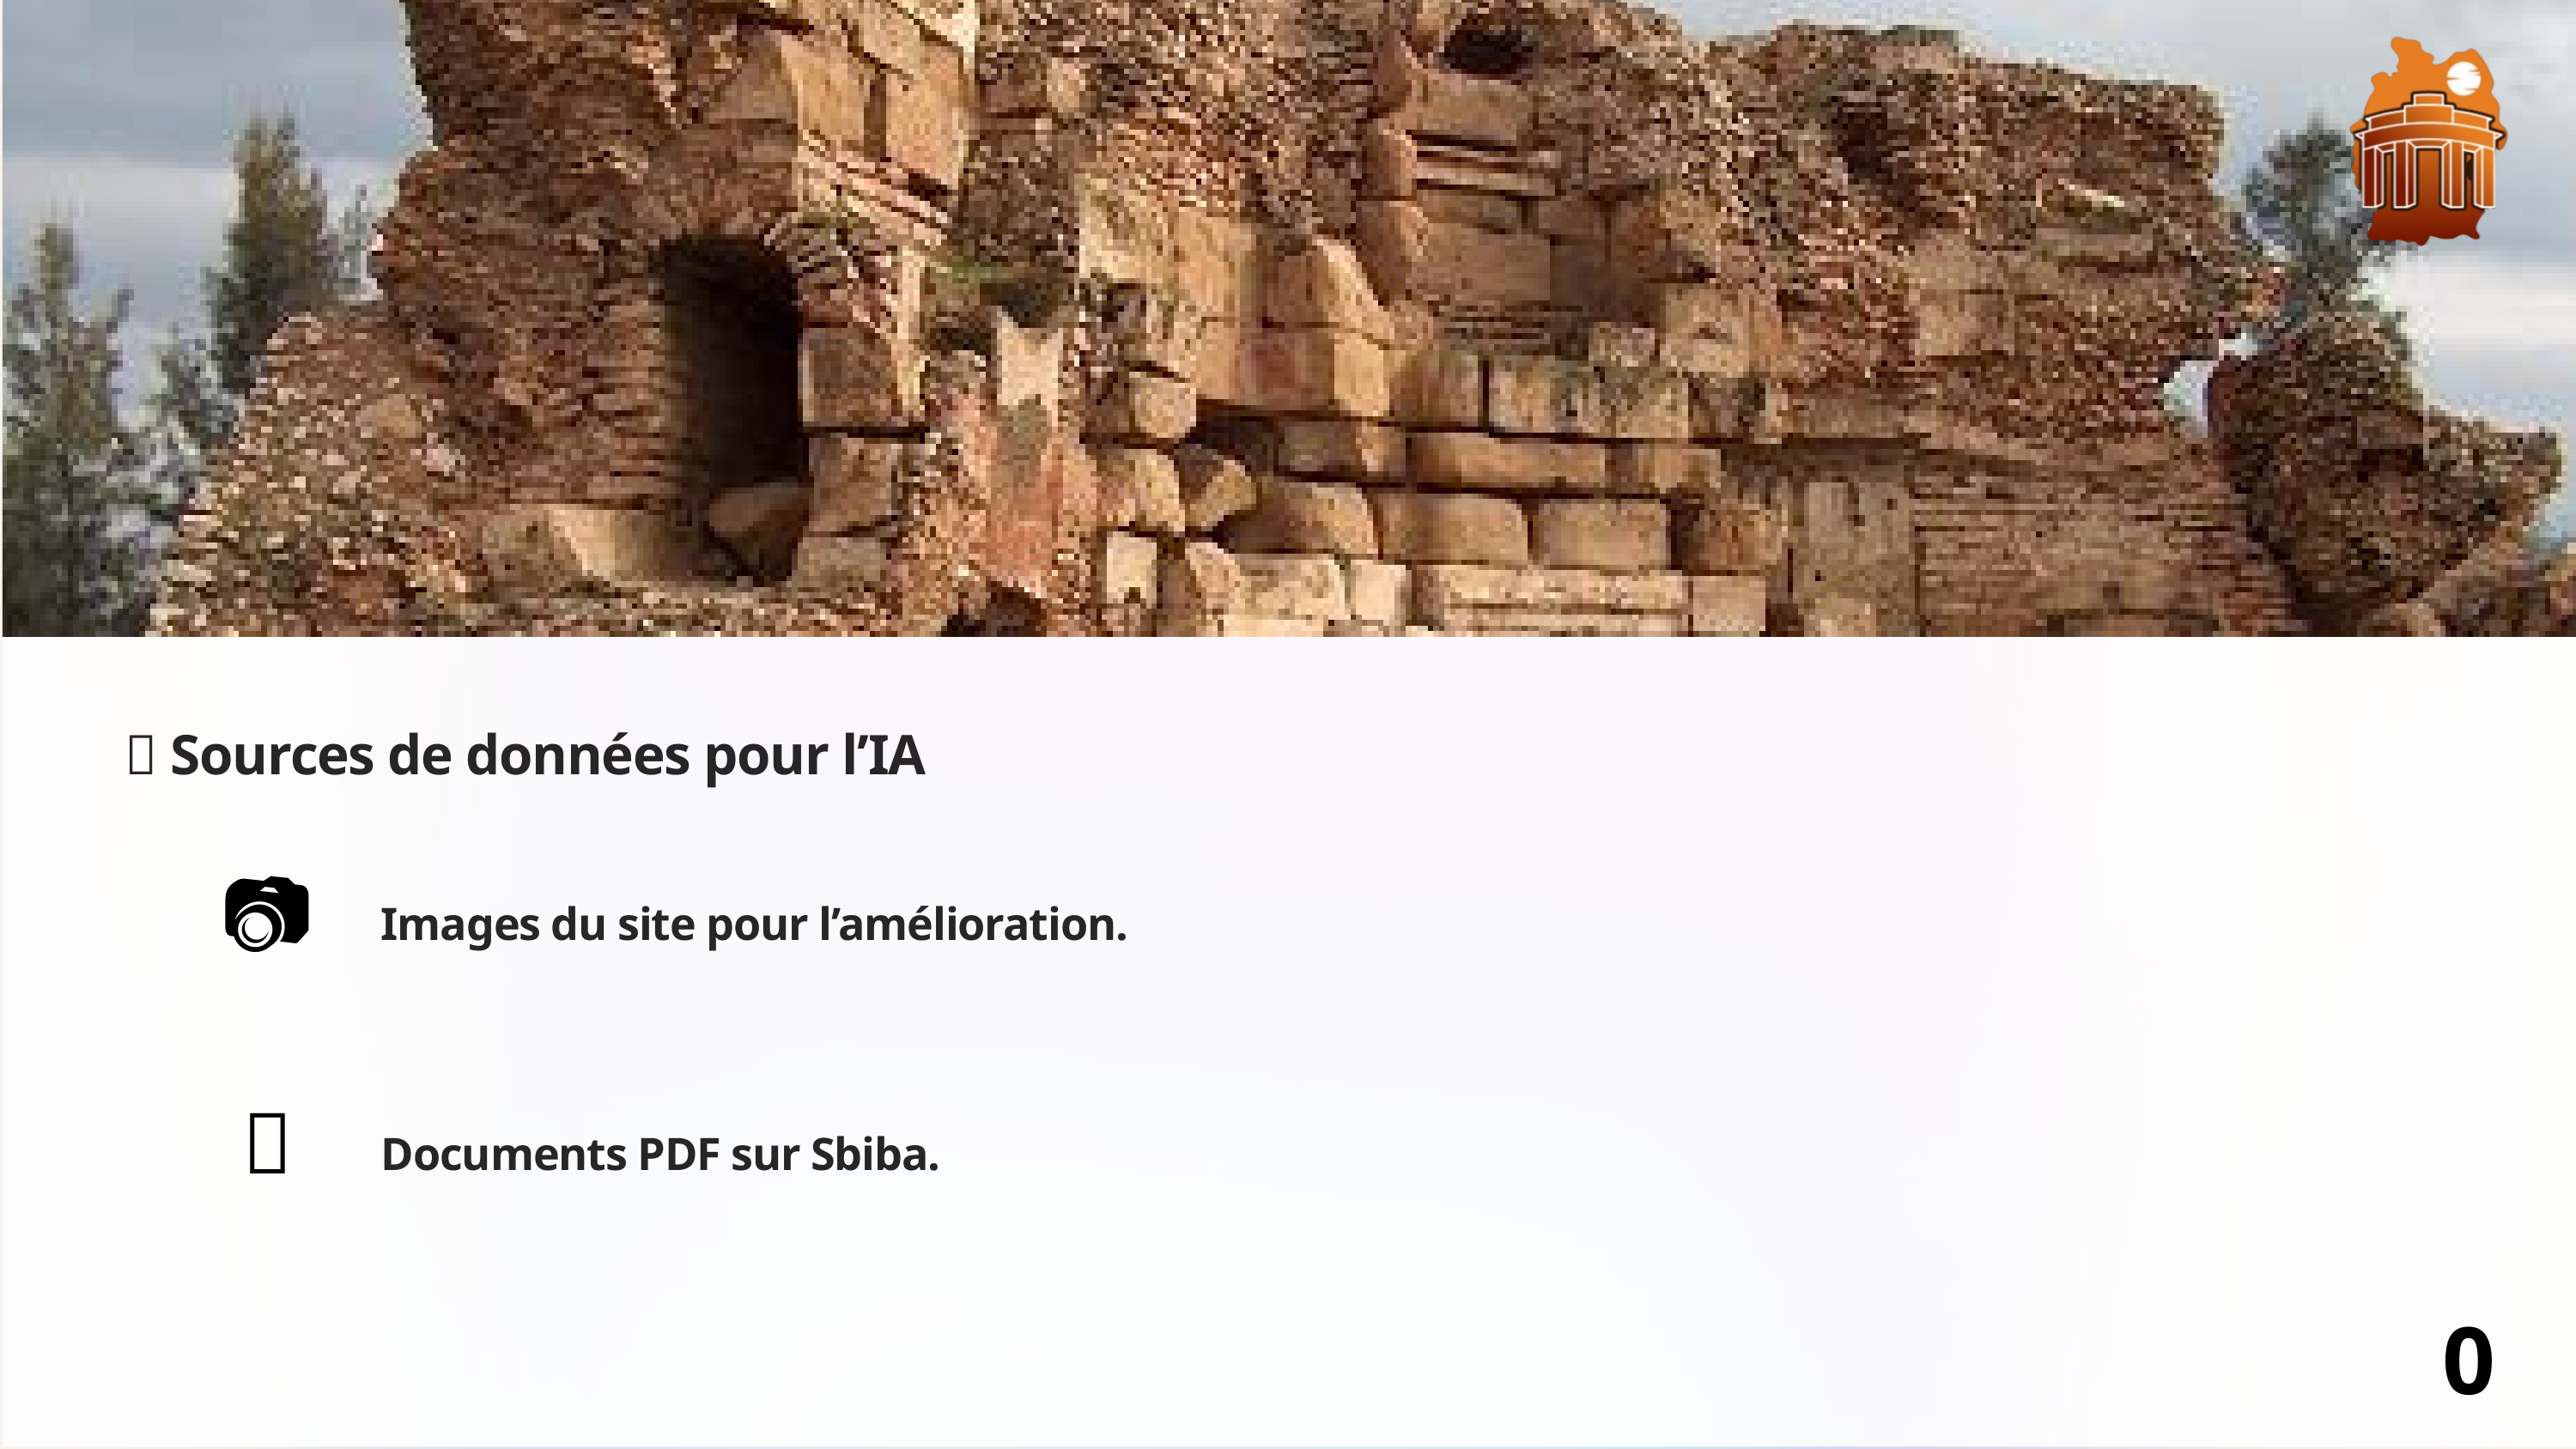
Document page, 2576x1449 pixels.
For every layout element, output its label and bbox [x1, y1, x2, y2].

text_box [2, 0, 2576, 1447]
